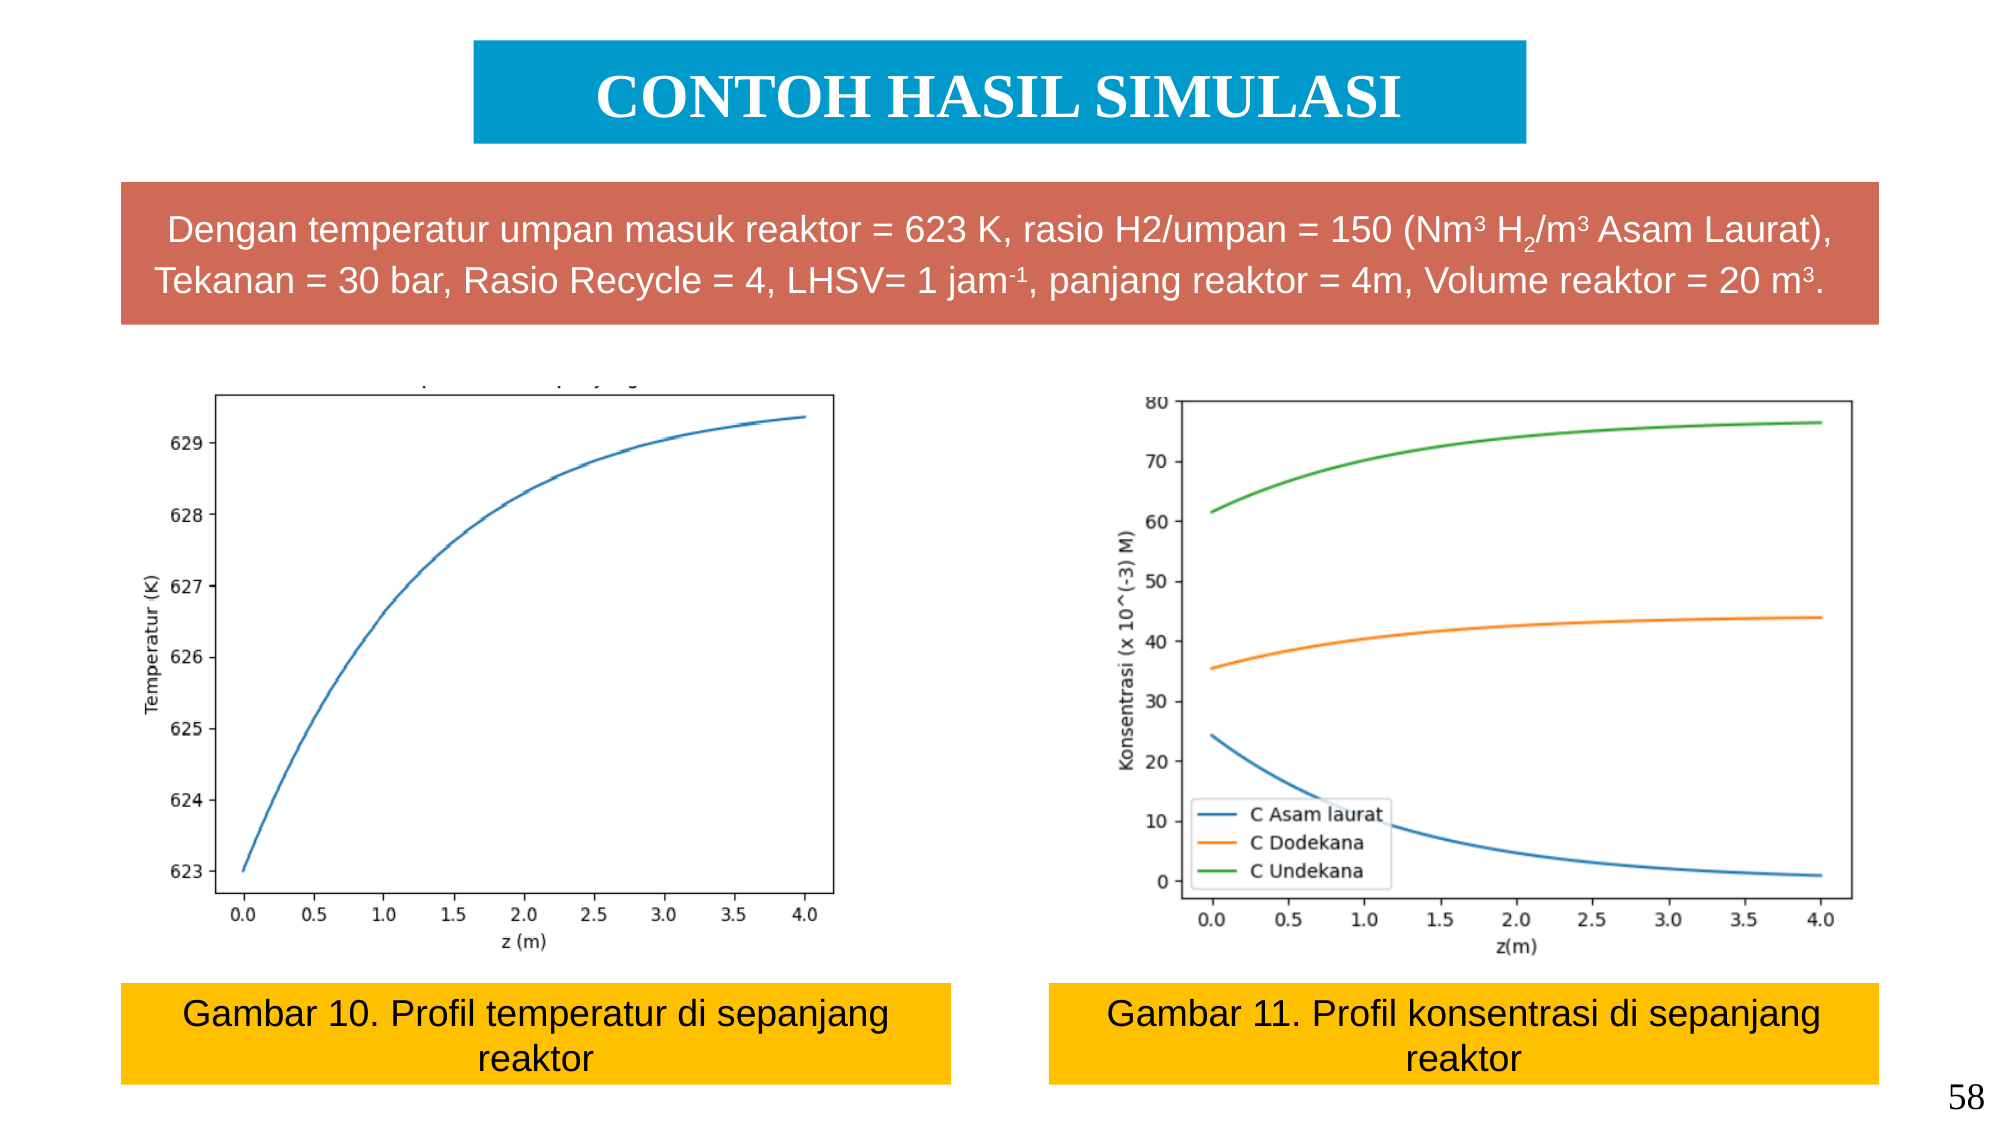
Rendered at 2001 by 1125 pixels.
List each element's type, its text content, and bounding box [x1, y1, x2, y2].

text_box CONTOH HASIL SIMULASI [473, 39, 1527, 145]
picture [1082, 397, 1901, 964]
picture [121, 386, 894, 964]
text_box Gambar 10. Profil temperatur di sepanjang reaktor [120, 982, 952, 1086]
text_box Gambar 11. Profil konsentrasi di sepanjang reaktor [1048, 982, 1880, 1086]
text_box Dengan temperatur umpan masuk reaktor = 623 K, rasio H2/umpan = 150 (Nm3 H2/m3 Asam Laurat), Tekanan = 30 bar, Rasio Recycle = 4, LHSV= 1 jam-1, panjang reaktor = 4m, Volume reaktor = 20 m3. [120, 181, 1880, 326]
